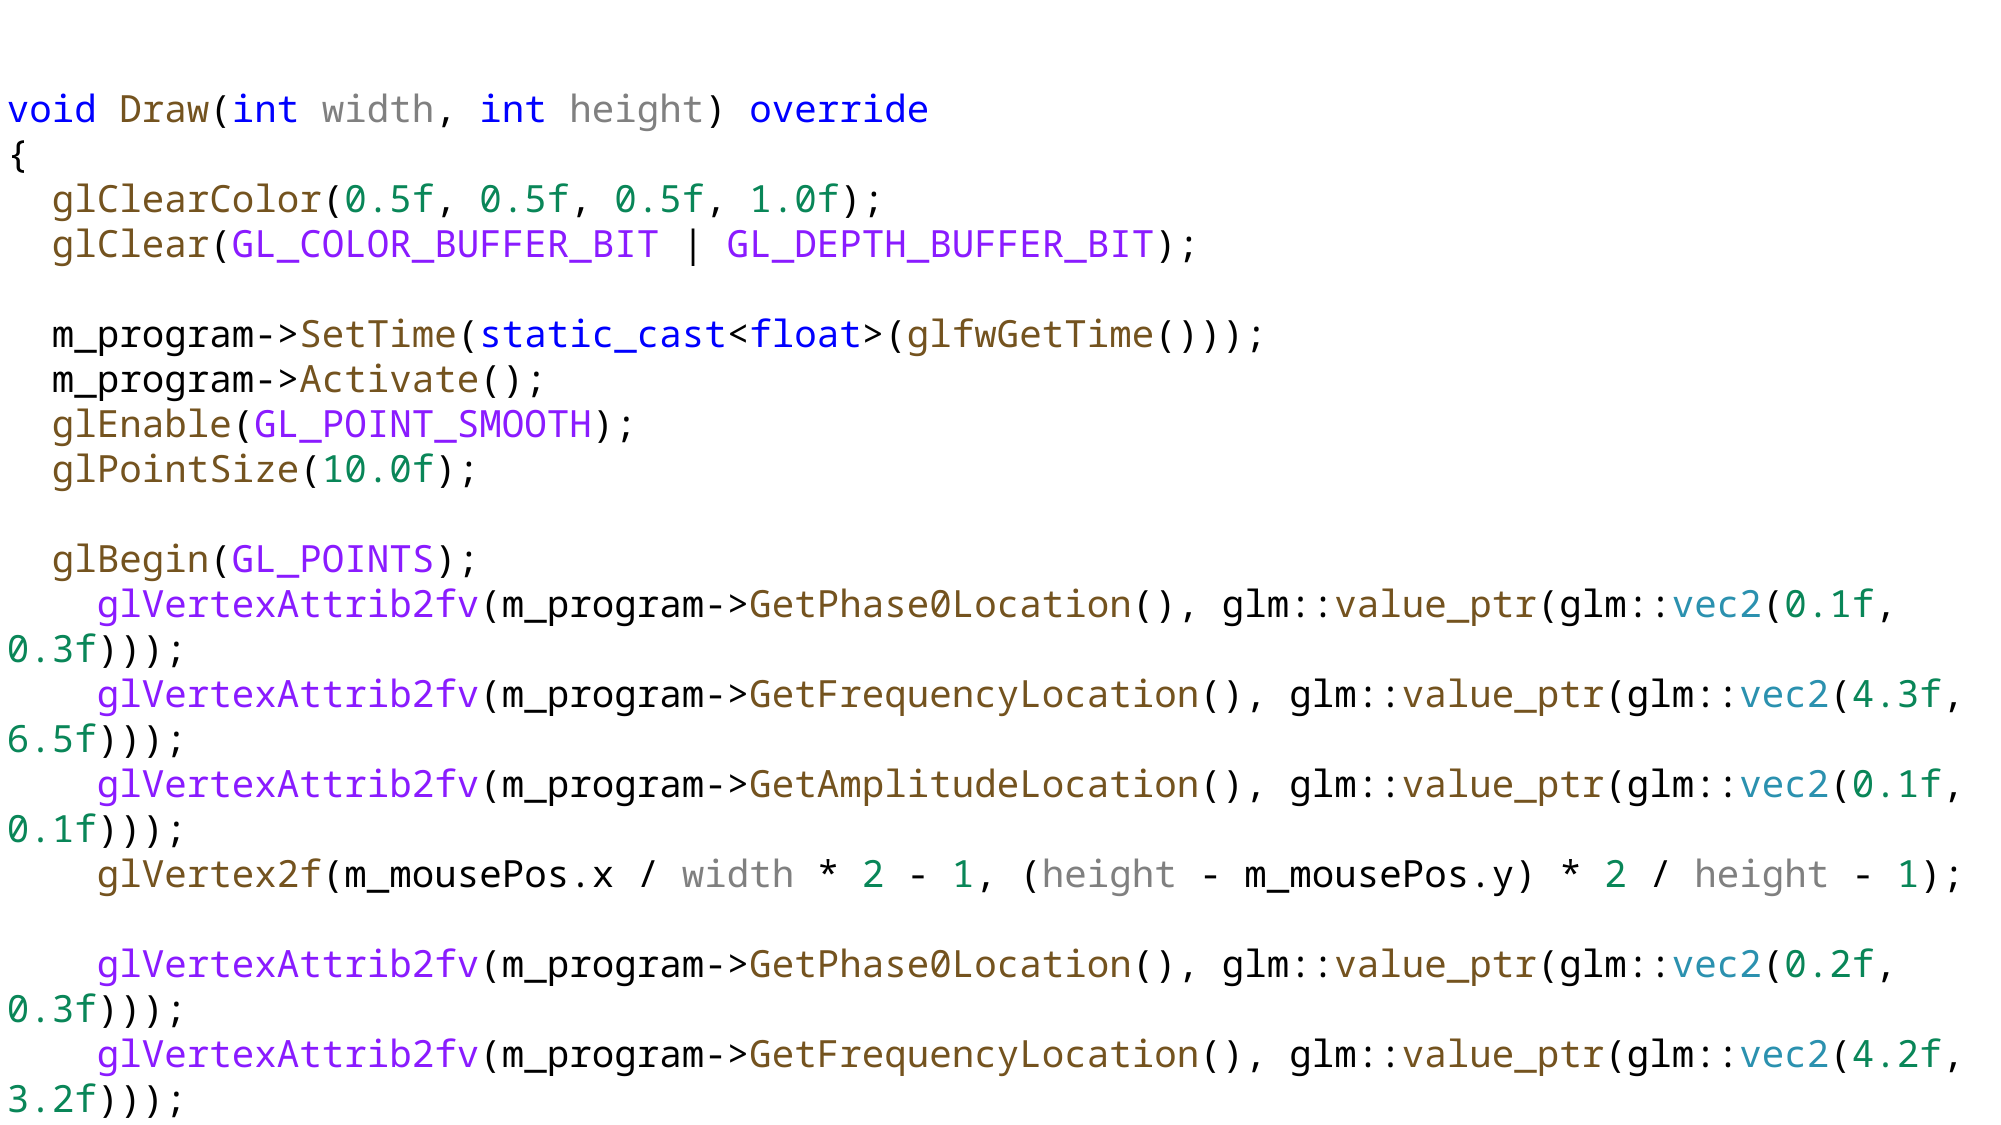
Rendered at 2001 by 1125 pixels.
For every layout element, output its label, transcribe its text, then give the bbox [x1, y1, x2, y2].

text_box void Draw(int width, int height) override { glClearColor(0.5f, 0.5f, 0.5f, 1.0f); glClear(GL_COLOR_BUFFER_BIT | GL_DEPTH_BUFFER_BIT); m_program->SetTime(static_cast<float>(glfwGetTime())); m_program->Activate(); glEnable(GL_POINT_SMOOTH); glPointSize(10.0f); glBegin(GL_POINTS); glVertexAttrib2fv(m_program->GetPhase0Location(), glm::value_ptr(glm::vec2(0.1f, 0.3f))); glVertexAttrib2fv(m_program->GetFrequencyLocation(), glm::value_ptr(glm::vec2(4.3f, 6.5f))); glVertexAttrib2fv(m_program->GetAmplitudeLocation(), glm::value_ptr(glm::vec2(0.1f, 0.1f))); glVertex2f(m_mousePos.x / width * 2 - 1, (height - m_mousePos.y) * 2 / height - 1); glVertexAttrib2fv(m_program->GetPhase0Location(), glm::value_ptr(glm::vec2(0.2f, 0.3f))); glVertexAttrib2fv(m_program->GetFrequencyLocation(), glm::value_ptr(glm::vec2(4.2f, 3.2f))); glVertexAttrib2fv(m_program->GetAmplitudeLocation(), glm::value_ptr(glm::vec2(0.2f, 0.3f))); glVertex2f(0, 0); glEnd(); } [0, 78, 2000, 1125]
